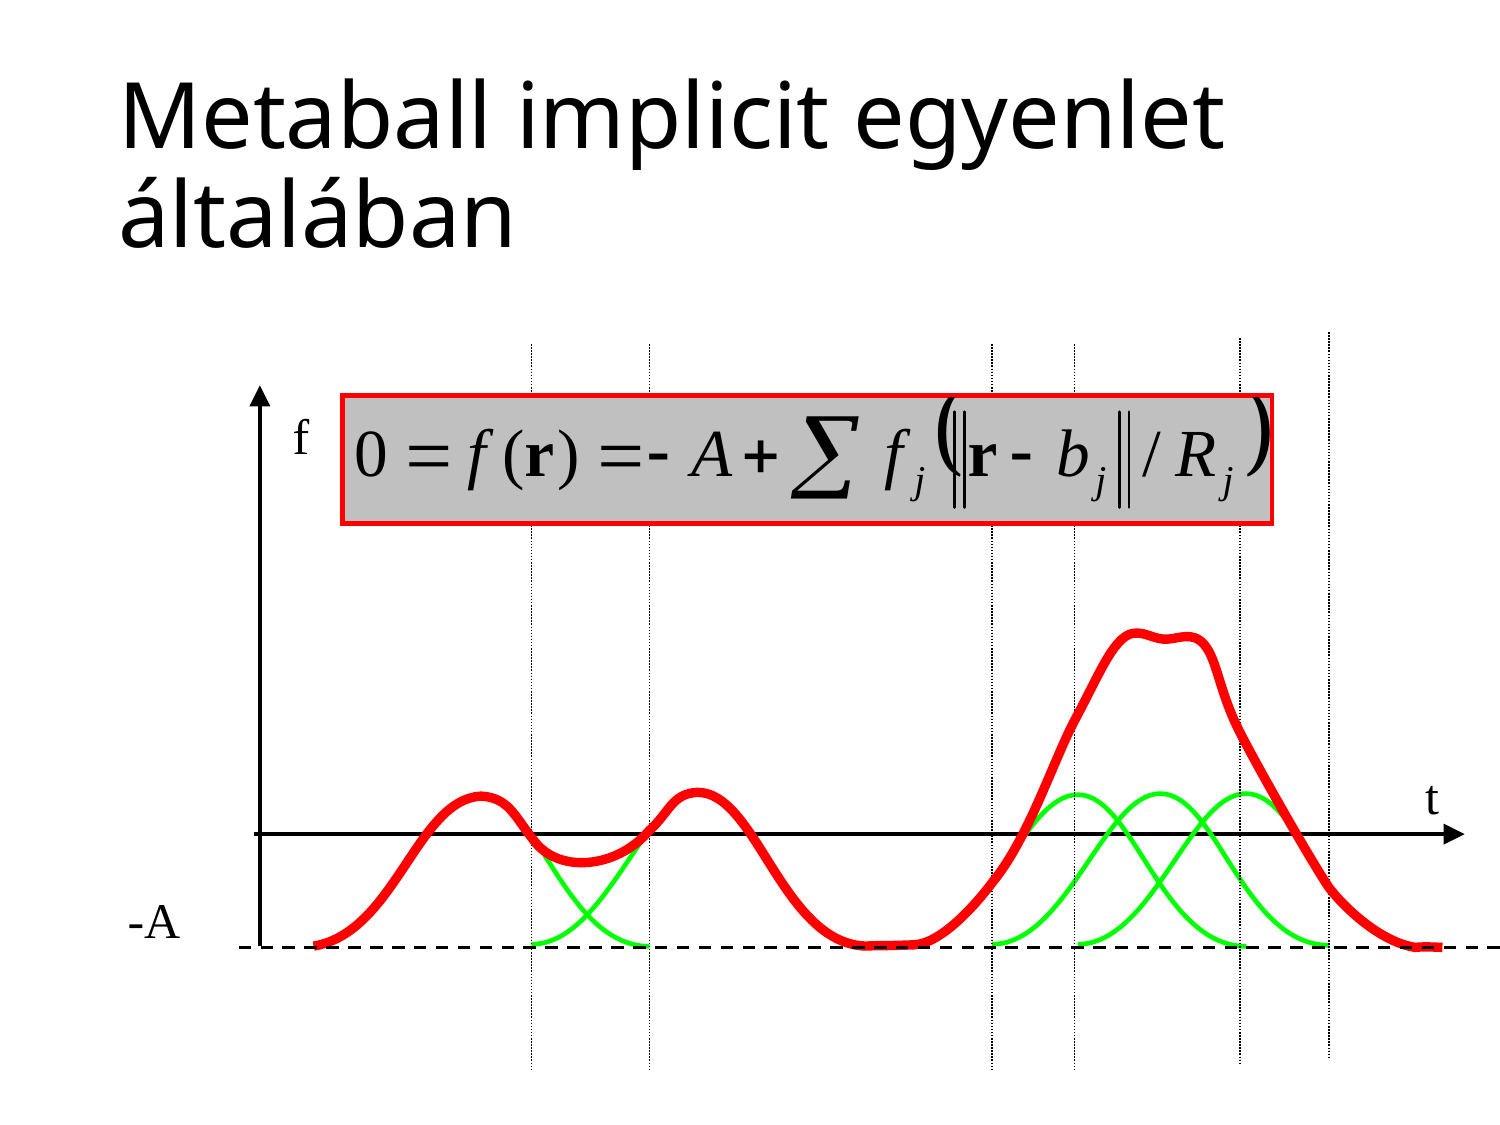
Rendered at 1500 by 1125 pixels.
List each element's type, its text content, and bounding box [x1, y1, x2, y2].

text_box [345, 397, 1270, 522]
text_box [1241, 734, 1297, 834]
text_box [1075, 633, 1240, 834]
text_box [314, 835, 531, 947]
text_box -A [112, 881, 196, 957]
text_box [532, 835, 649, 947]
text_box [650, 835, 992, 947]
text_box [650, 792, 751, 834]
text_box [993, 835, 1074, 947]
title Metaball implicit egyenlet általában [103, 59, 1397, 278]
text_box [1241, 835, 1328, 947]
text_box t [1410, 757, 1455, 832]
text_box [426, 796, 529, 834]
text_box [1075, 835, 1240, 947]
text_box f [277, 397, 325, 472]
text_box [1022, 721, 1074, 834]
text_box [1329, 887, 1409, 947]
